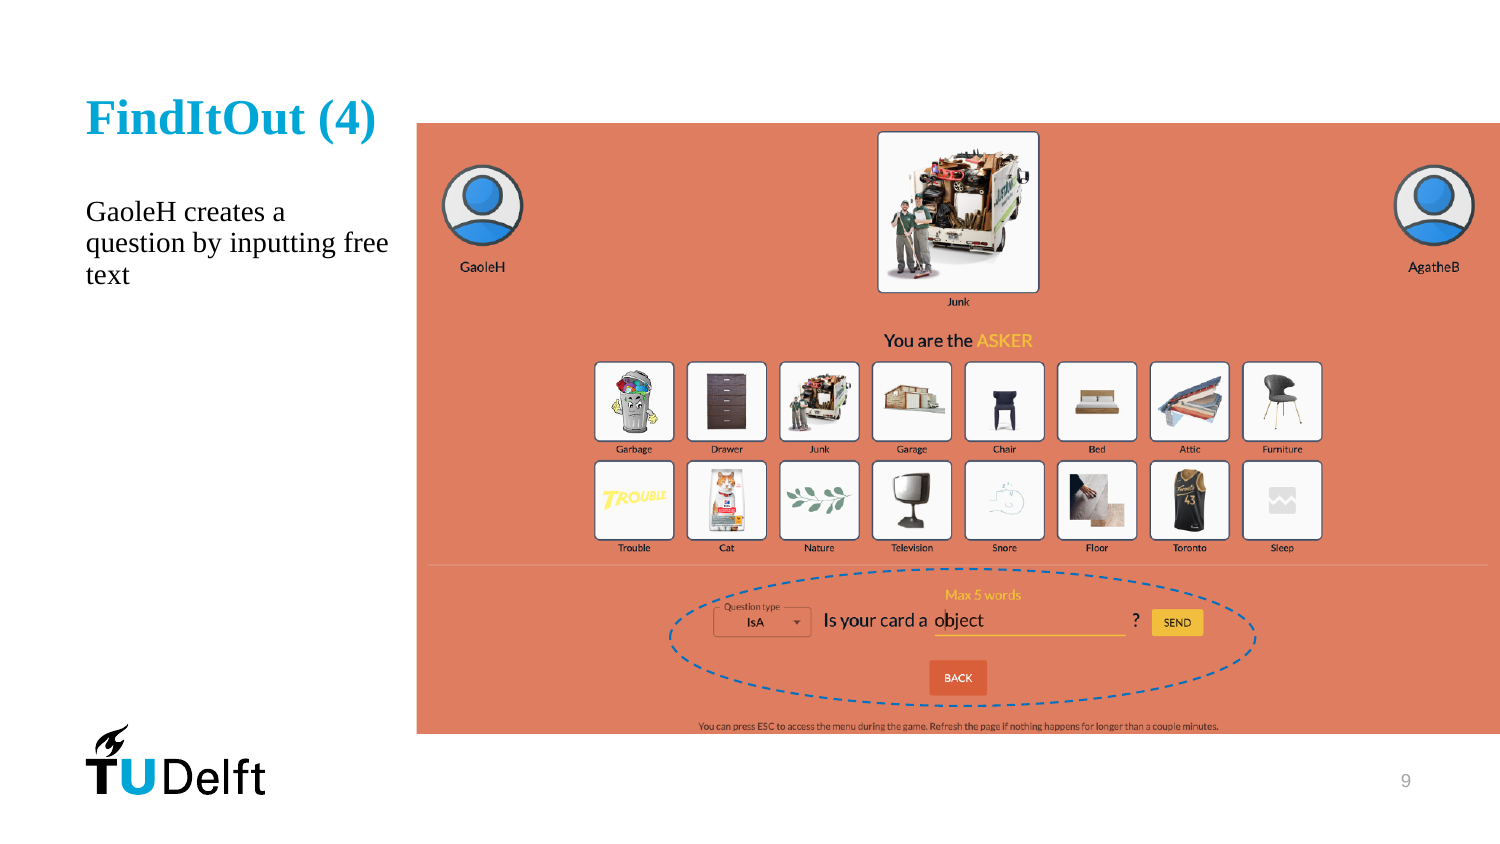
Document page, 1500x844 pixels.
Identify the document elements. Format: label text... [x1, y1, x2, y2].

slide_number 9 [1388, 743, 1412, 844]
picture [416, 123, 1500, 735]
title FindItOut (4) [85, 91, 1412, 152]
list GaoleH creates a question by inputting free text [85, 195, 390, 732]
